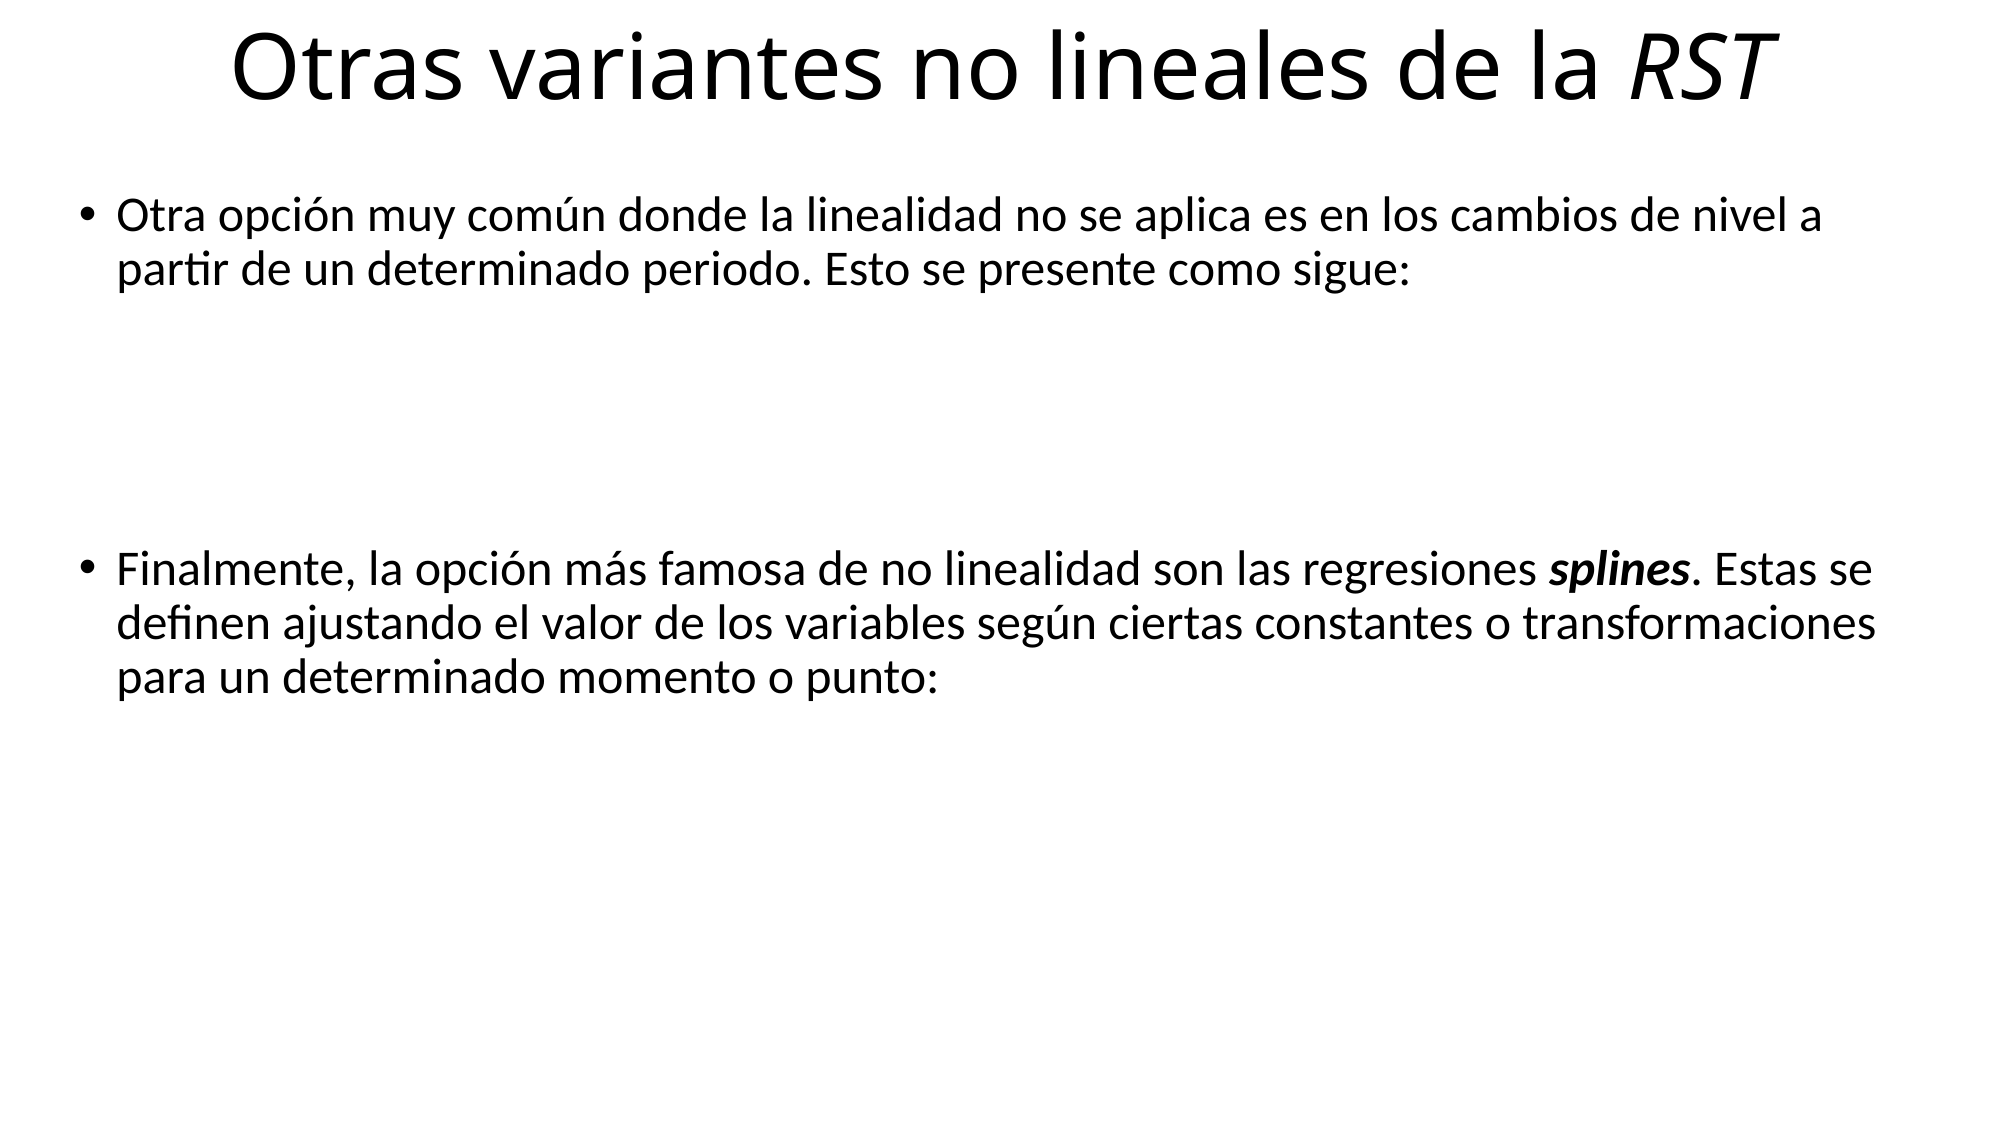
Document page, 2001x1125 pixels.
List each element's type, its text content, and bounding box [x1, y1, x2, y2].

title Otras variantes no lineales de la RST [15, 7, 1987, 133]
